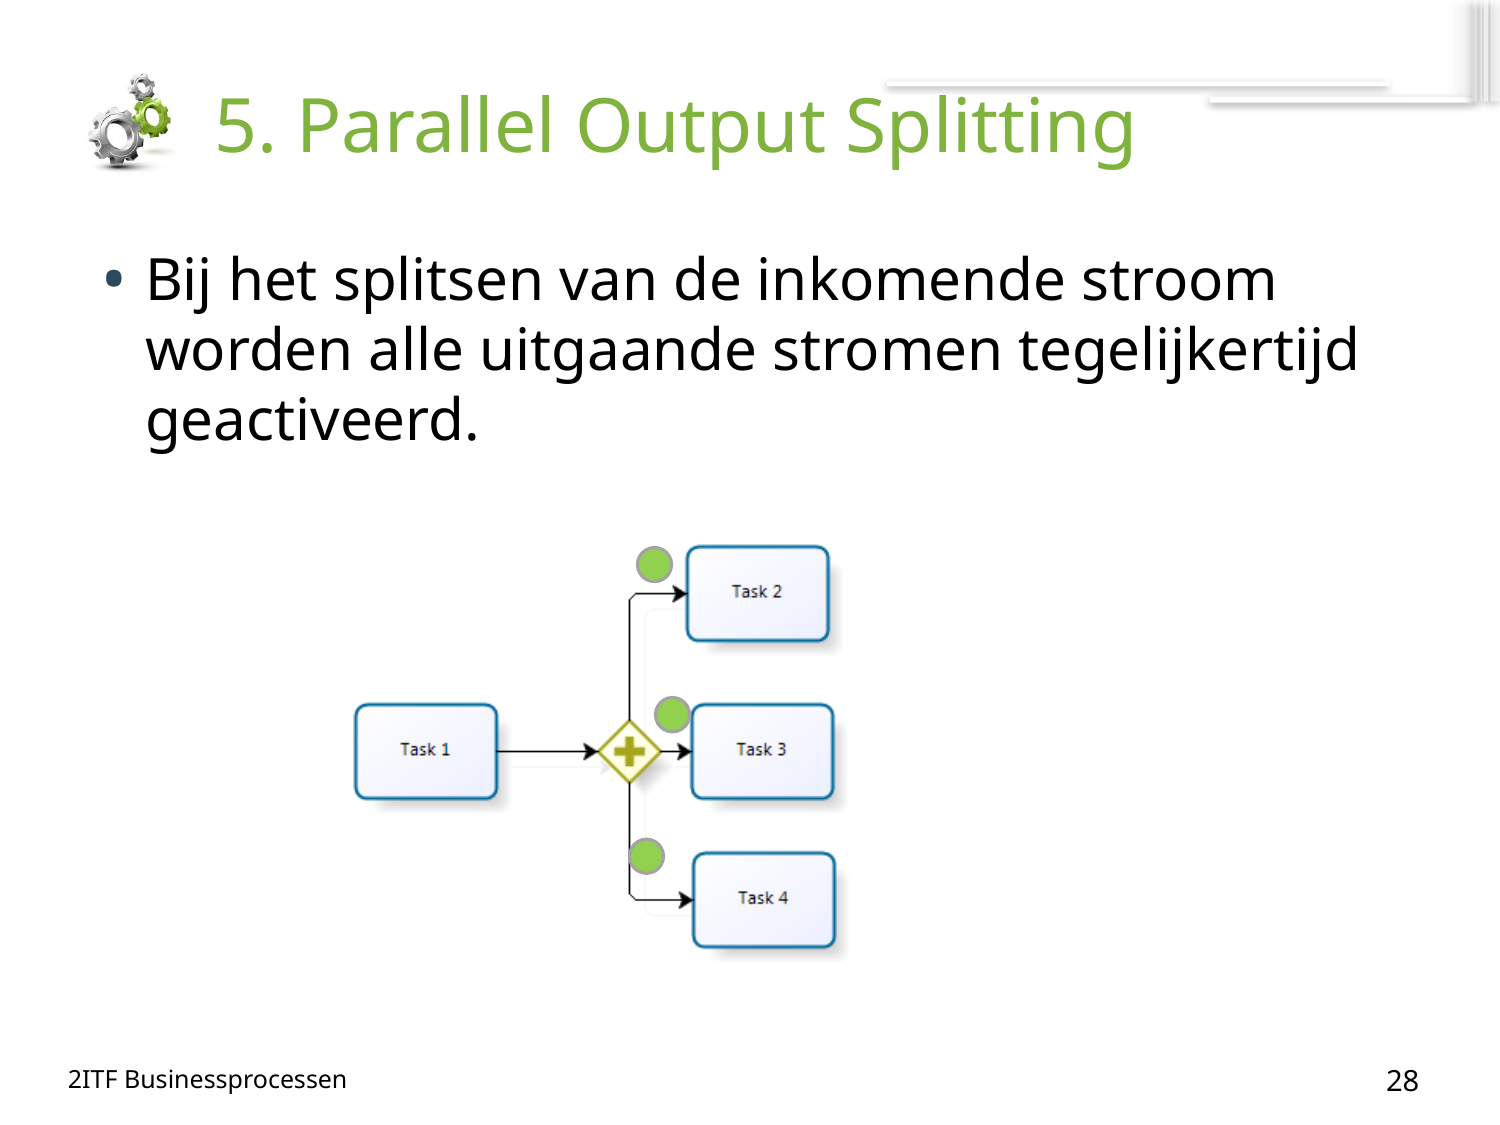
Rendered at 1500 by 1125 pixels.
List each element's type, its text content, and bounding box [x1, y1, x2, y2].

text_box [324, 514, 1107, 983]
slide_number 28 [1371, 1054, 1497, 1115]
picture [78, 69, 186, 176]
title 5. Parallel Output Splitting [199, 35, 1421, 211]
list Bij het splitsen van de inkomende stroom worden alle uitgaande stromen tegelijkertijd geactiveerd. [70, 234, 1421, 1055]
